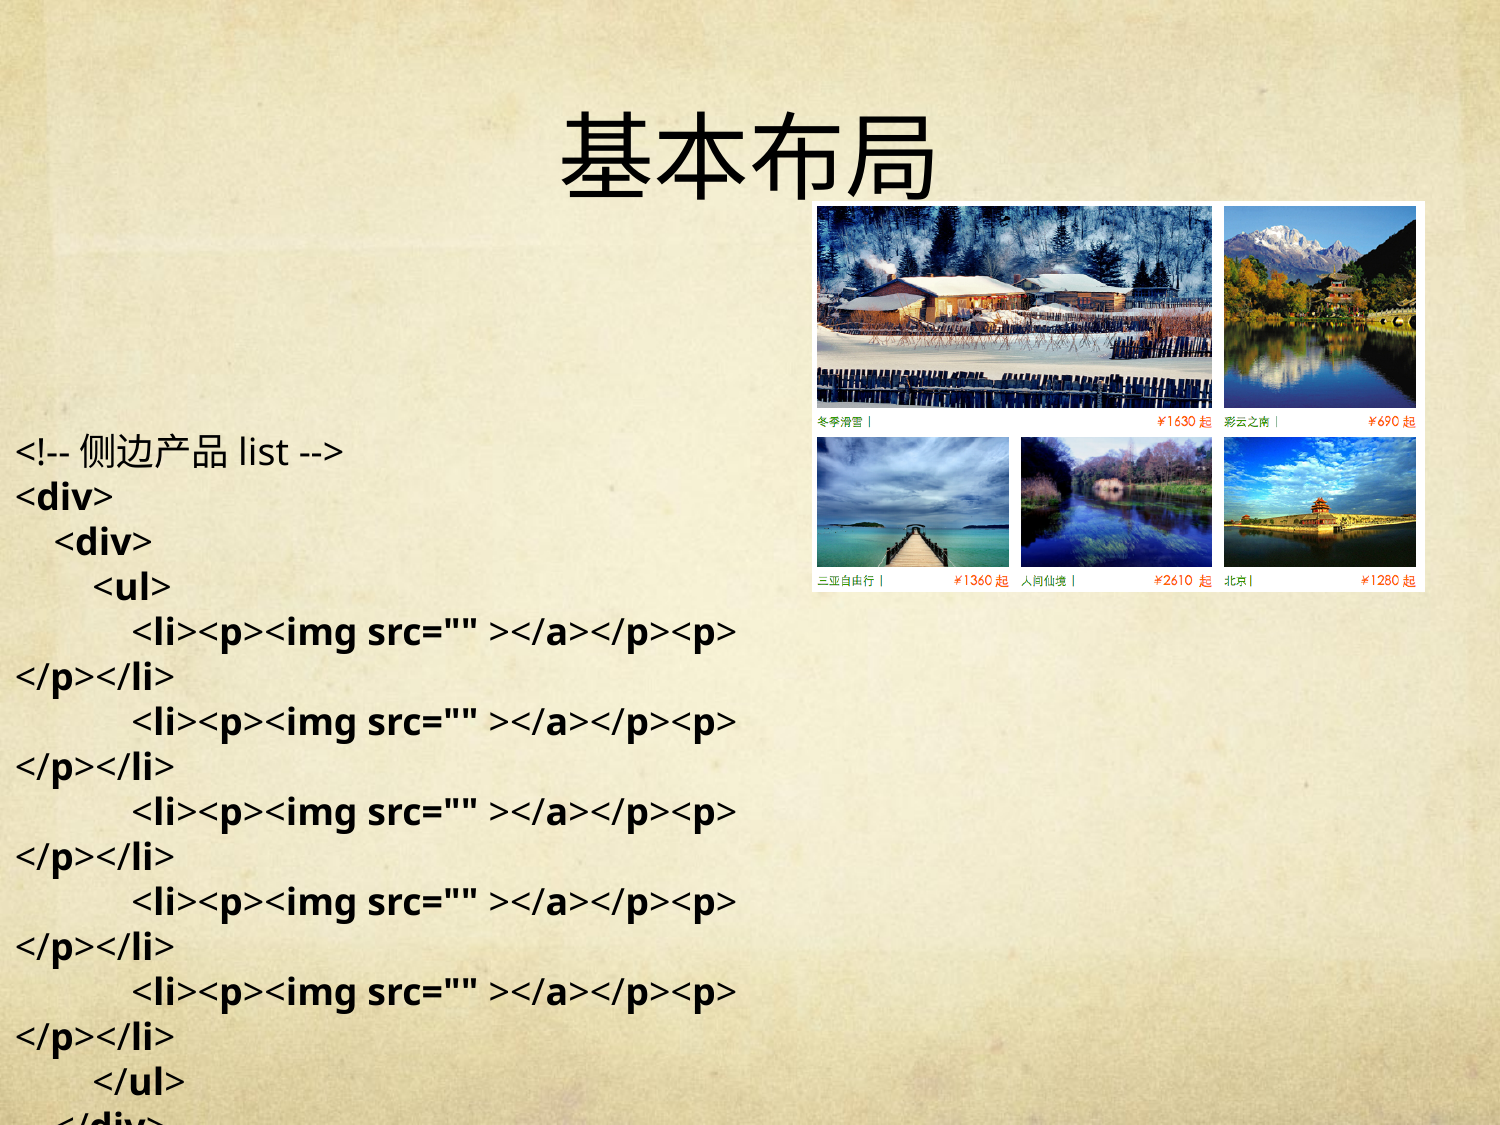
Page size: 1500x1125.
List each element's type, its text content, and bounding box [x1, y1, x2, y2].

picture [0, 0, 1500, 1125]
title 基本布局 [150, 82, 1350, 225]
text_box <!--侧边产品list --> <div> <div> <ul> <li><p><img src="" ></a></p><p> </p></li> <li><p><img src="" ></a></p><p> </p></li> <li><p><img src="" ></a></p><p> </p></li> <li><p><img src="" ></a></p><p> </p></li> <li><p><img src="" ></a></p><p> </p></li> </ul> </div> [0, 375, 836, 1125]
